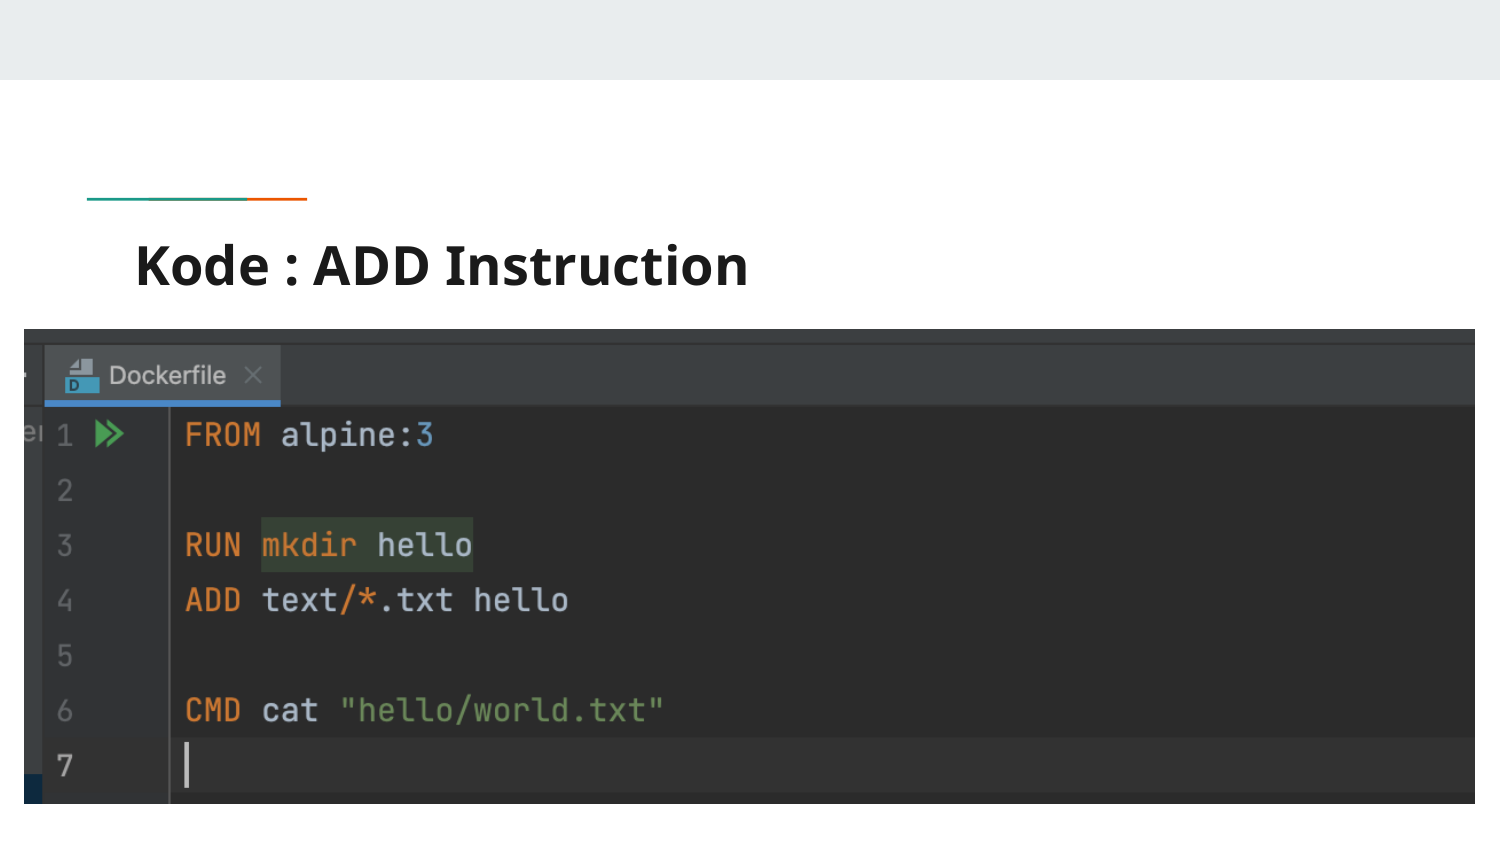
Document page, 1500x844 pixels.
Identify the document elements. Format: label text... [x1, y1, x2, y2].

picture [24, 328, 1476, 804]
title Kode : ADD Instruction [119, 216, 1381, 305]
